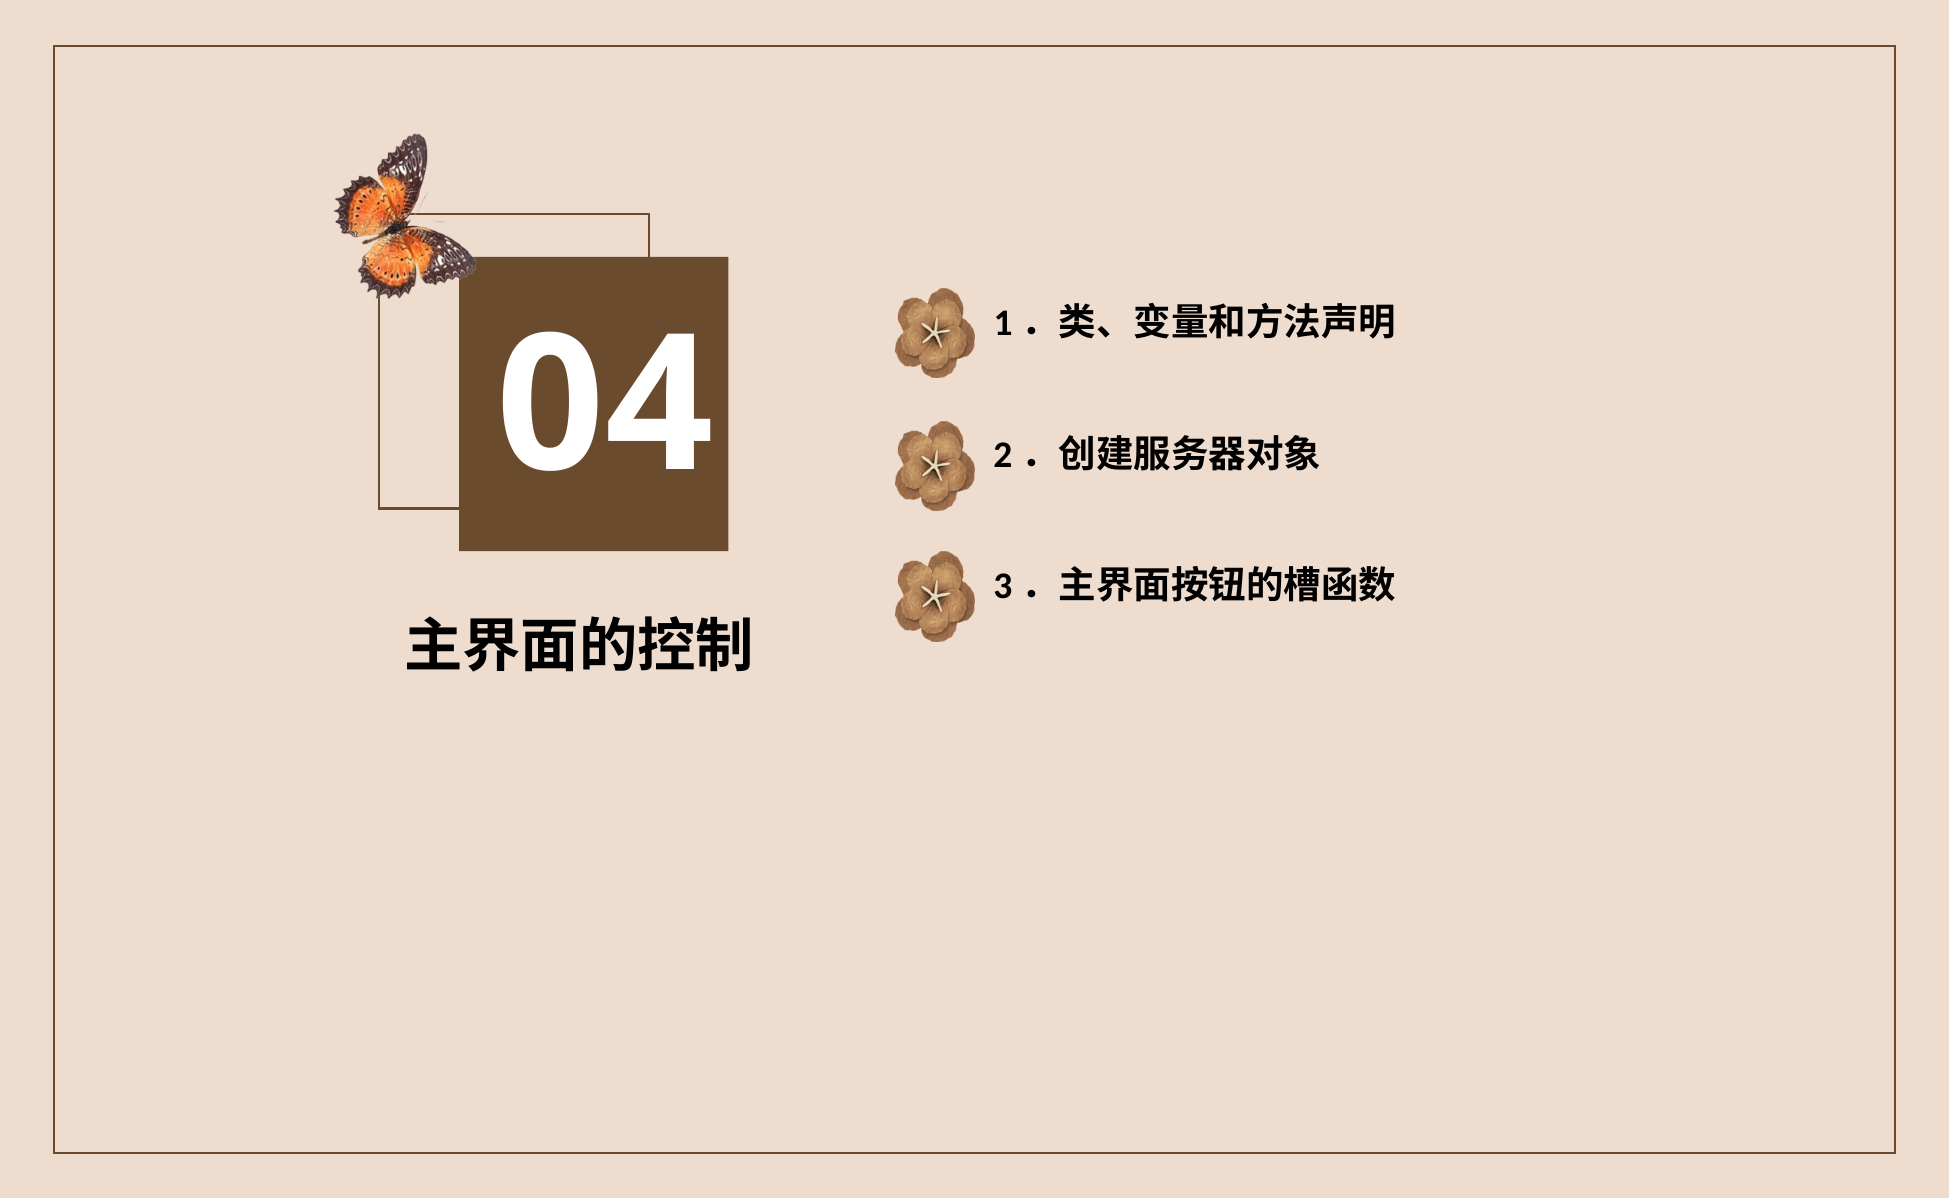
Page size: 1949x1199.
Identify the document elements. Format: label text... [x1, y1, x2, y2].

text_box 主界面的控制 [390, 600, 772, 686]
picture [895, 421, 975, 511]
text_box [53, 45, 1896, 1154]
text_box [458, 510, 729, 552]
text_box 2．创建服务器对象 [974, 420, 1509, 485]
text_box 04 [482, 272, 729, 515]
picture [330, 120, 485, 304]
text_box [378, 304, 482, 510]
picture [895, 551, 975, 642]
text_box [650, 256, 729, 272]
text_box 3．主界面按钮的槽函数 [975, 551, 1509, 616]
text_box 1．类、变量和方法声明 [975, 288, 1649, 353]
text_box [485, 213, 650, 272]
picture [895, 288, 975, 378]
